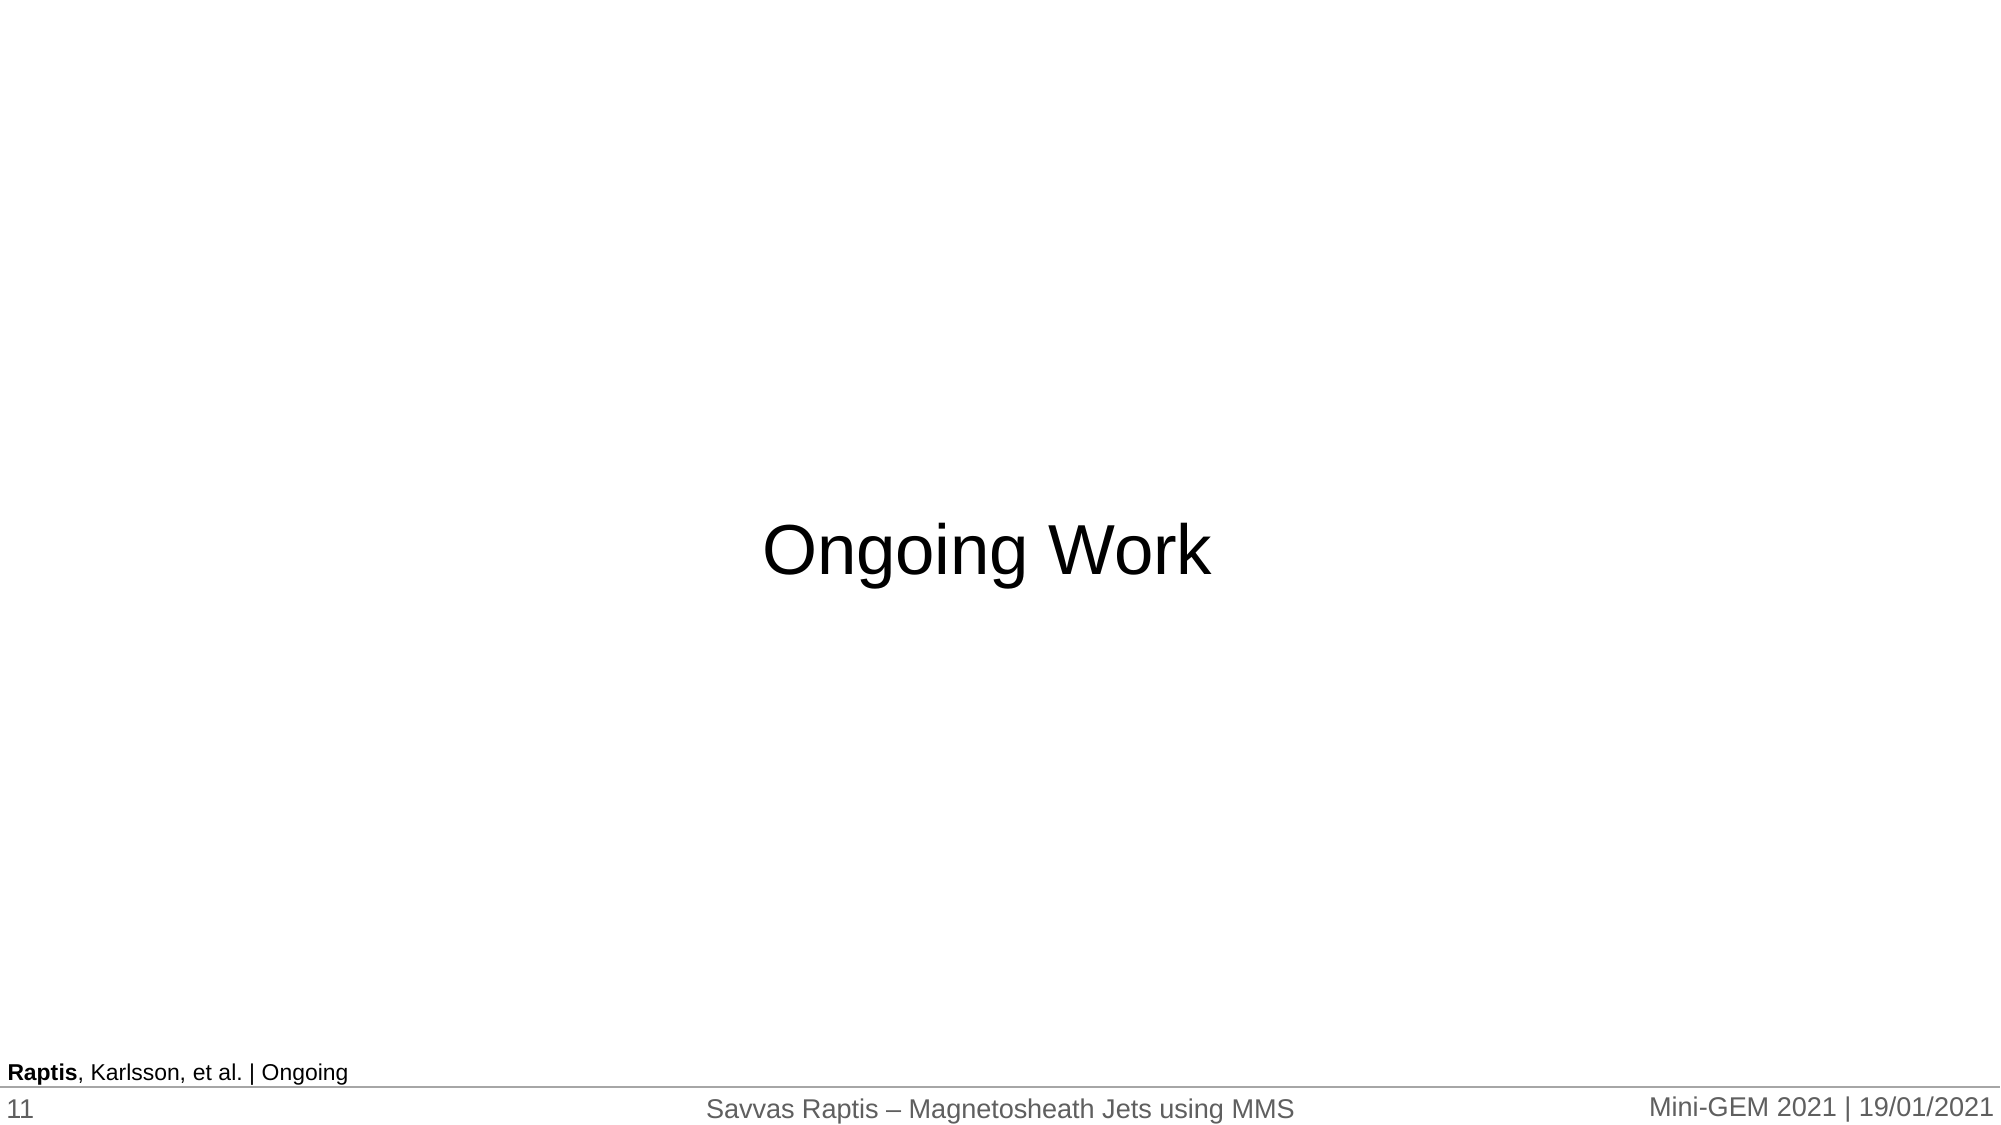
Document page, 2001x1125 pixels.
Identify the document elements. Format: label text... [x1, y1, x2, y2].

list Ongoing Work [69, 0, 1906, 1092]
text_box Raptis, Karlsson, et al. | Ongoing [0, 1050, 364, 1093]
